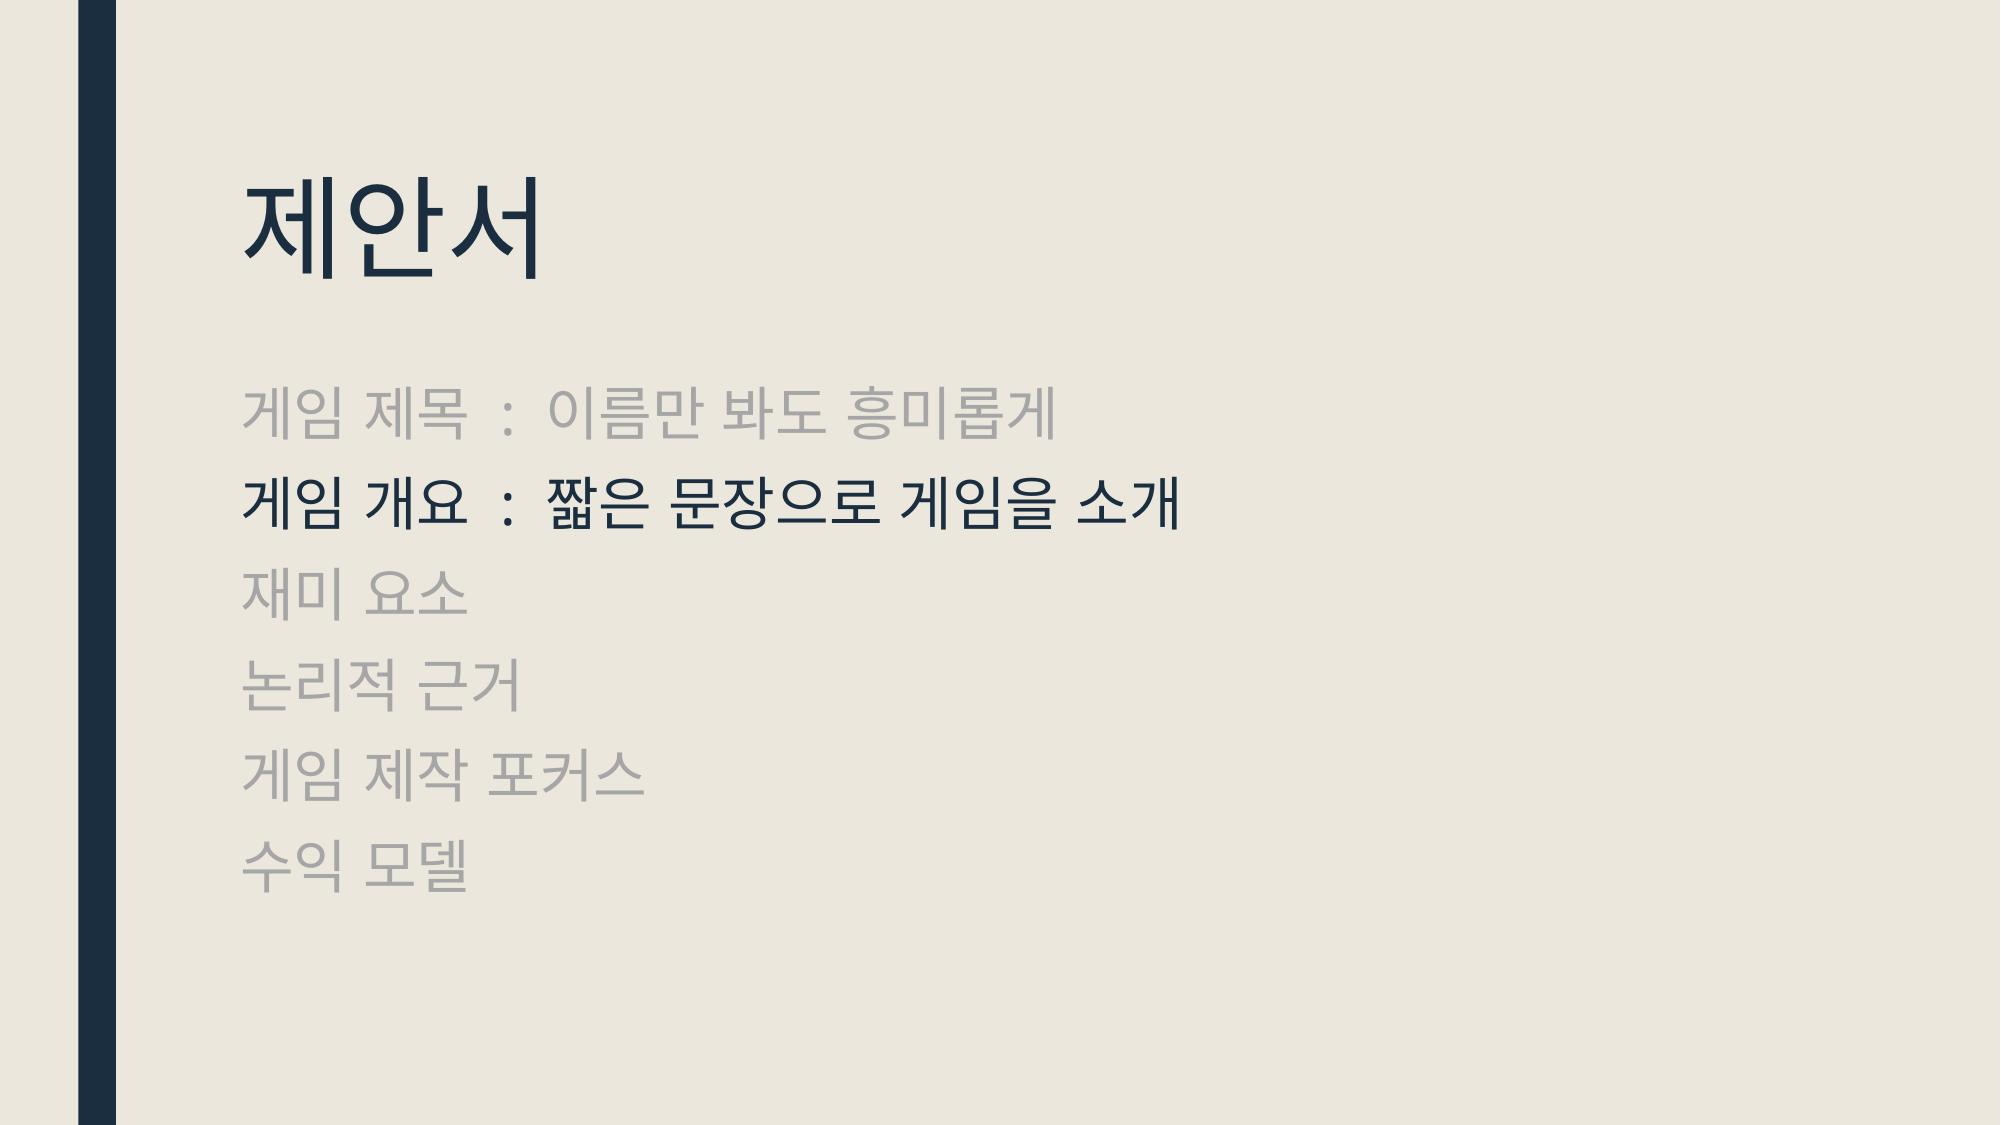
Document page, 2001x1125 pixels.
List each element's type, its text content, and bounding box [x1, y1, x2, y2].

list 게임 제목 : 이름만 봐도 흥미롭게 게임 개요 : 짧은 문장으로 게임을 소개 재미 요소 논리적 근거 게임 제작 포커스 수익 모델 [225, 375, 1800, 963]
title 제안서 [225, 112, 1800, 357]
